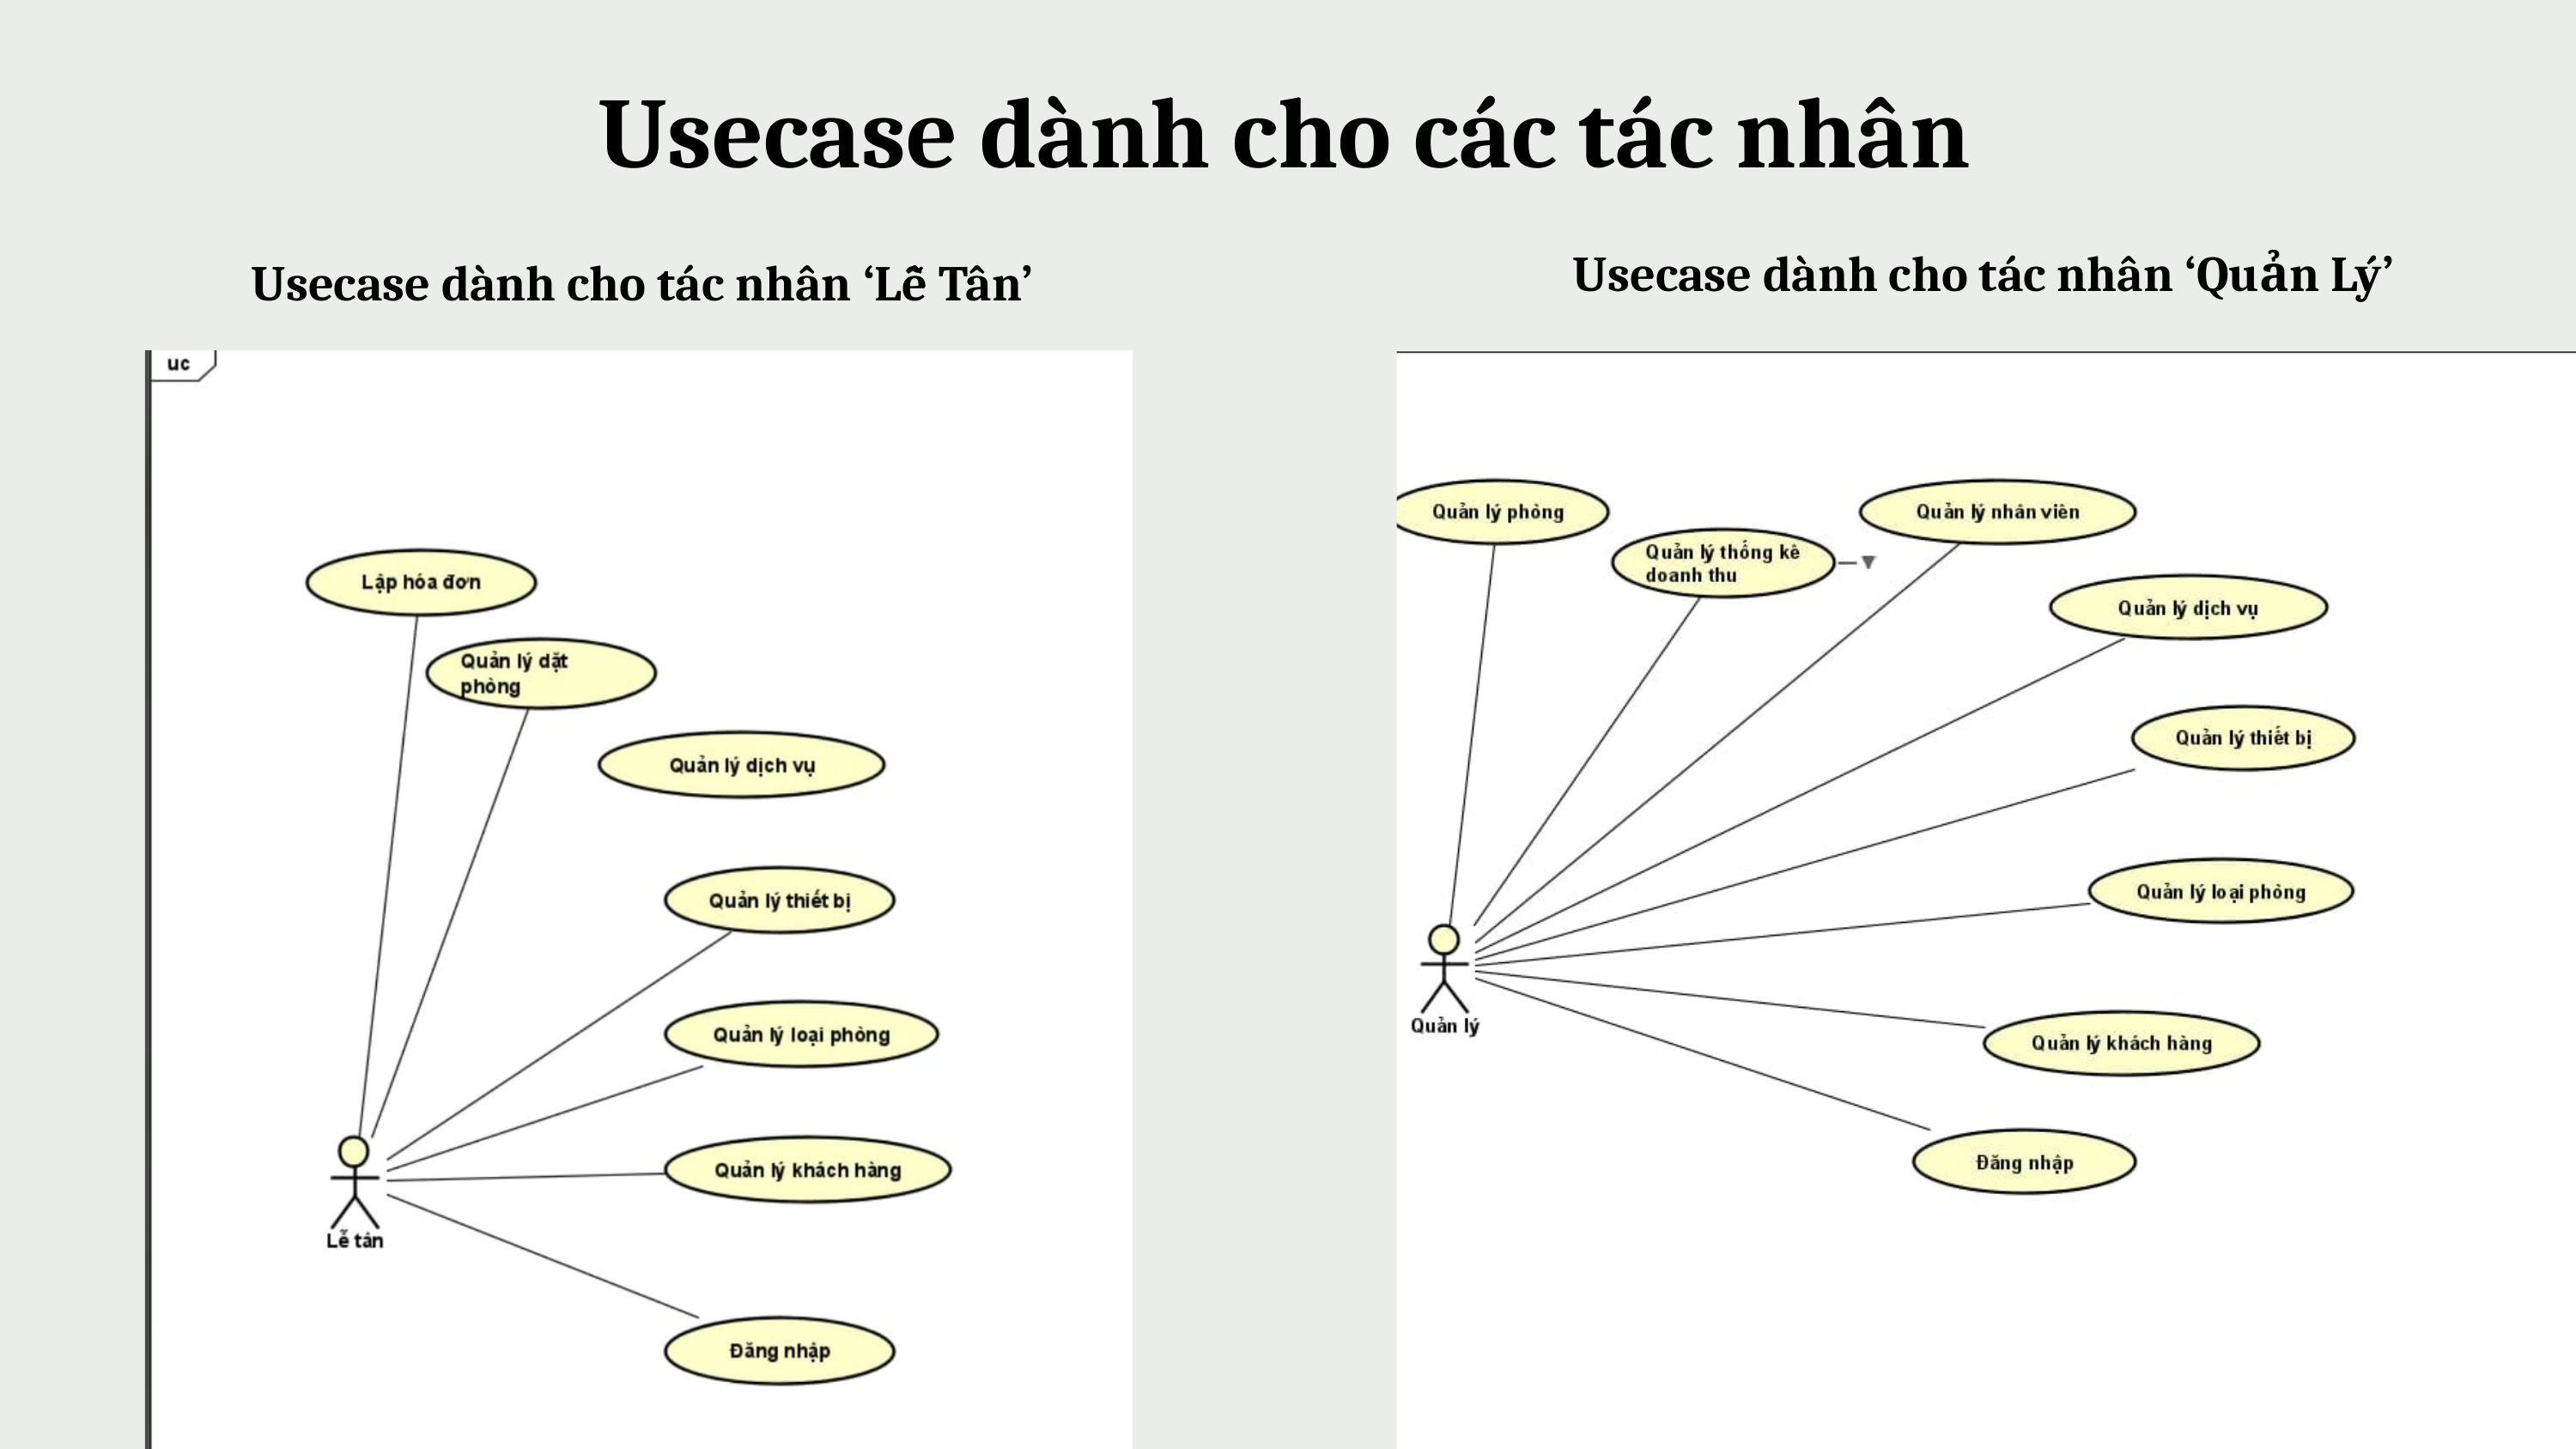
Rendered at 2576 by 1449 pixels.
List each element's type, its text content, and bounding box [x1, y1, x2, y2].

text_box [144, 350, 1133, 1449]
text_box Usecase dành cho tác nhân ‘Quản Lý’ [1373, 227, 2576, 302]
text_box [1396, 350, 2576, 1449]
text_box Usecase dành cho tác nhân ‘Lễ Tân’ [0, 227, 1285, 312]
text_box Usecase dành cho các tác nhân [223, 46, 2345, 188]
